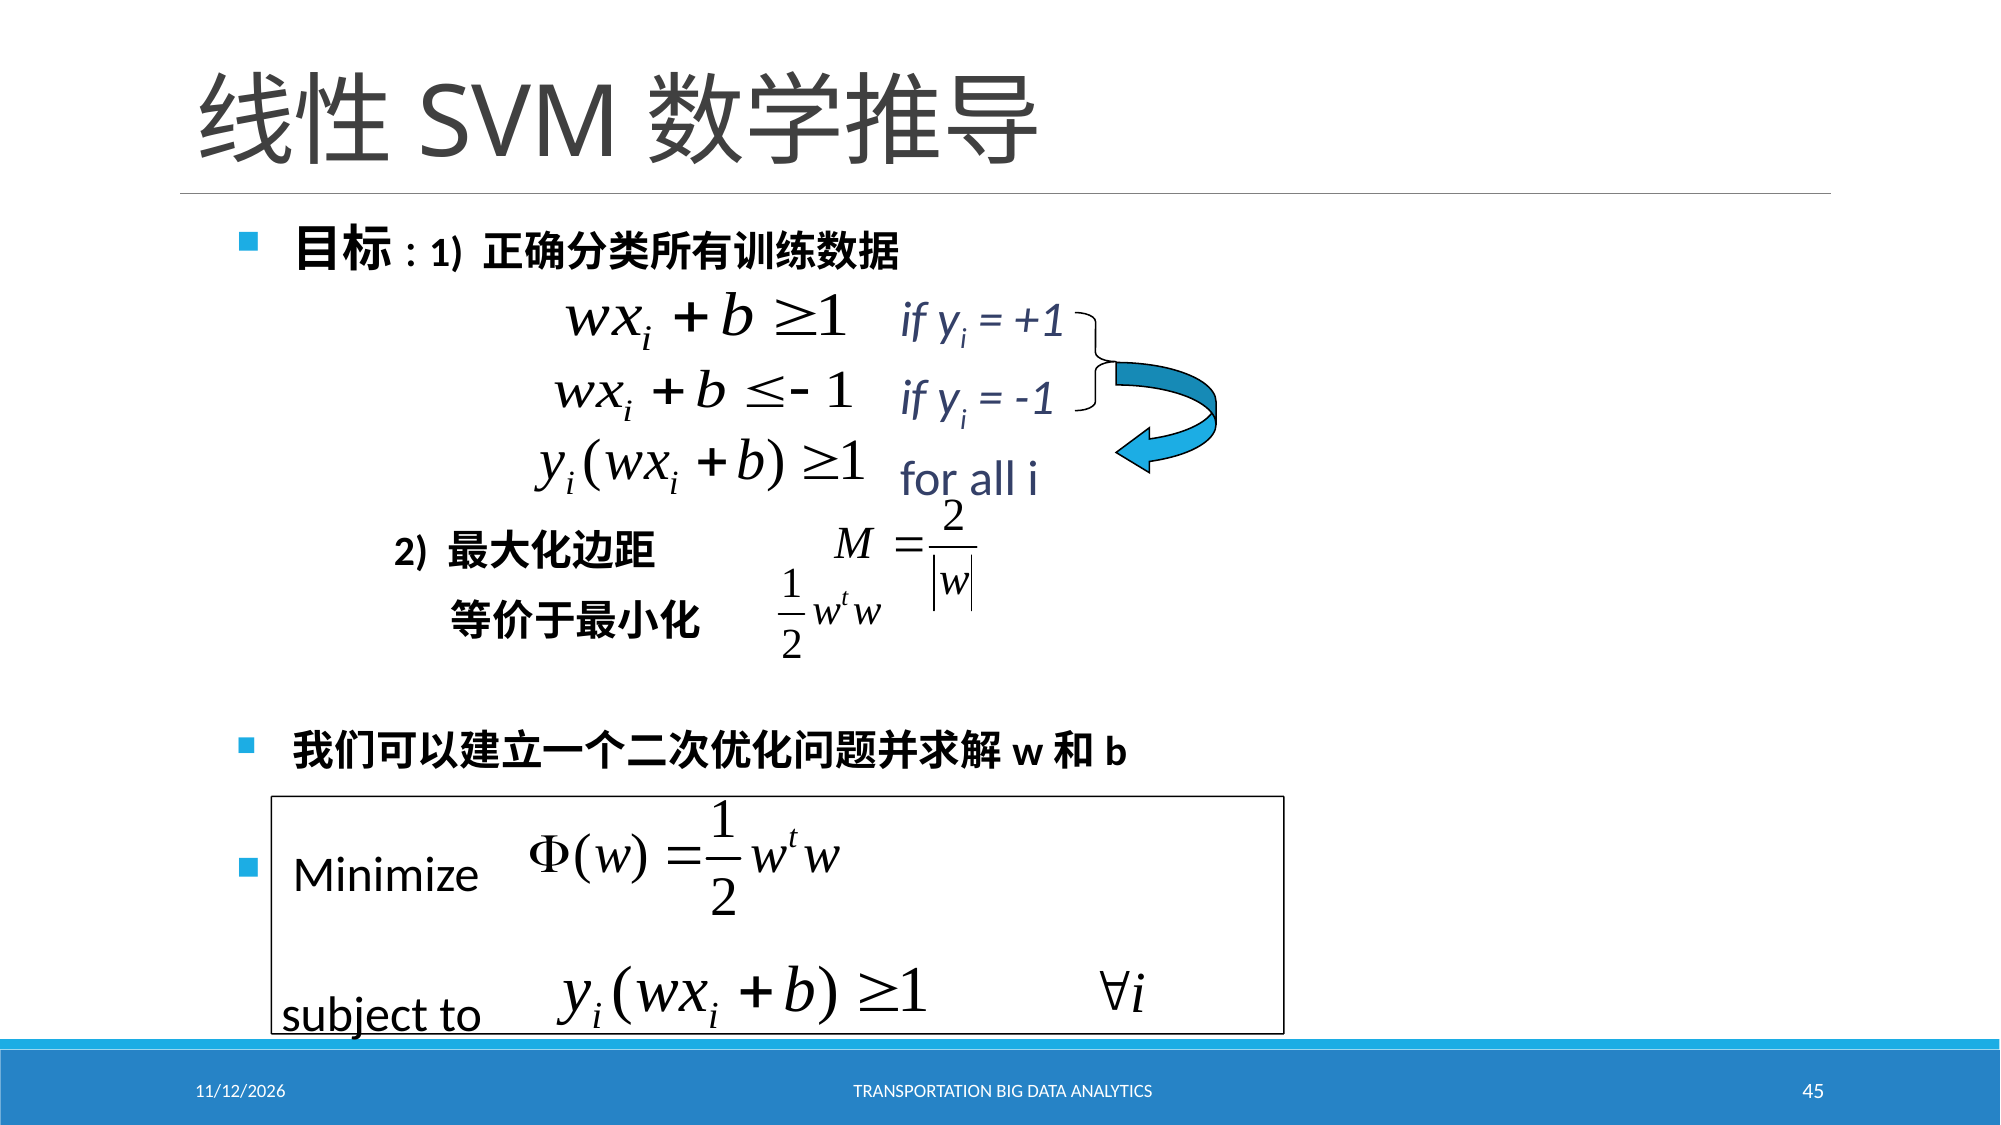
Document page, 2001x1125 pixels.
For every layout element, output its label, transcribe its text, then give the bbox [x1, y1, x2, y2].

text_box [770, 556, 890, 669]
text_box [545, 945, 935, 1045]
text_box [520, 783, 847, 929]
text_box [1083, 958, 1160, 1028]
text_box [524, 420, 872, 510]
title 线性SVM数学推导 [180, 20, 1830, 185]
text_box [1116, 362, 1217, 473]
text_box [826, 485, 988, 621]
slide_number 45 [1624, 1059, 1840, 1120]
text_box [1074, 312, 1117, 411]
text_box 目标: 1) 正确分类所有训练数据 if yi = +1 if yi = -1 for all i 2) 最大化边距 等价于最小化 我们可以建立一个二次优化问题并求解w和b Minimize subject to [221, 208, 1684, 722]
footer Transportation Big Data Analytics [609, 1059, 1401, 1120]
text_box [542, 353, 860, 417]
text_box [552, 272, 858, 350]
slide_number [180, 1059, 586, 1120]
